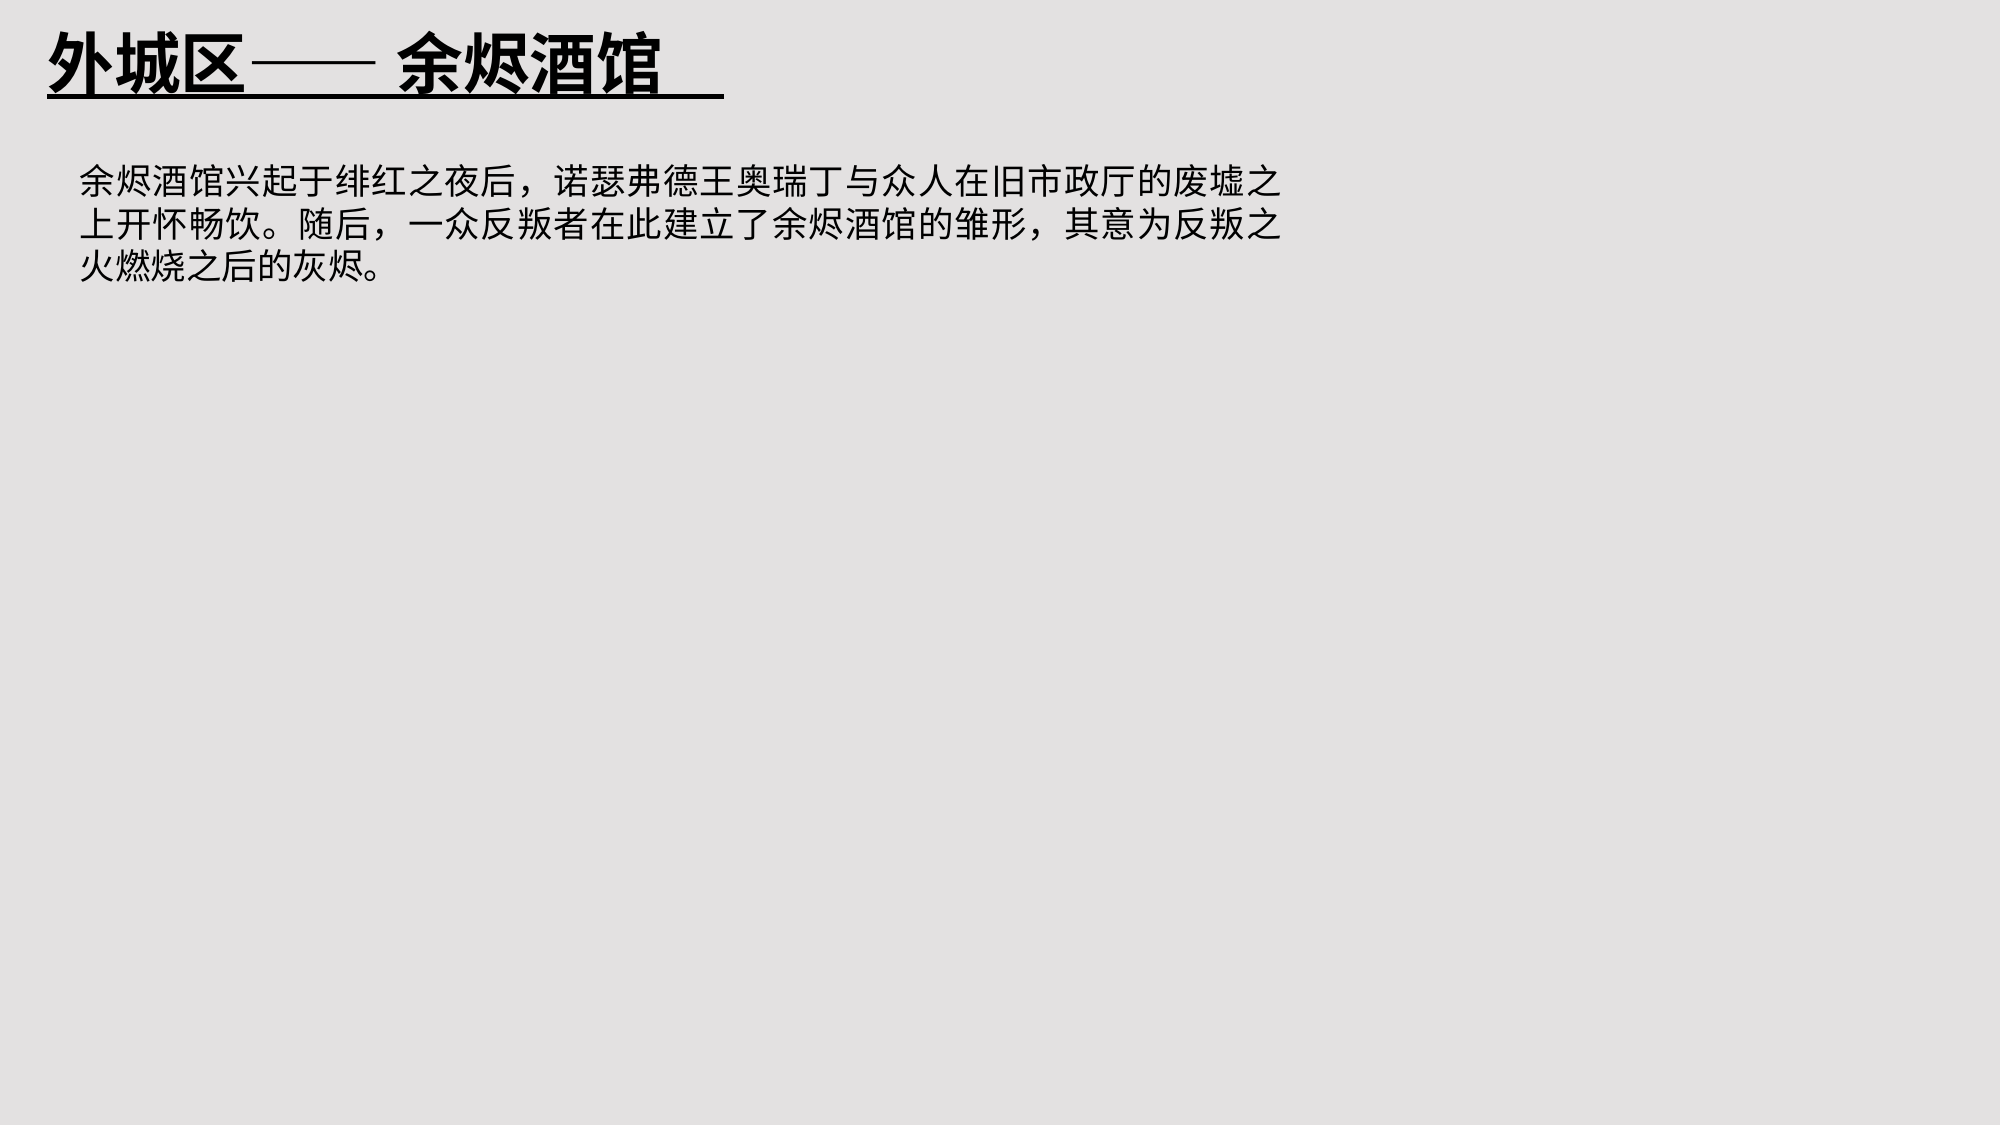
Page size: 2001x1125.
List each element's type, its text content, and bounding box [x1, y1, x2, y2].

text_box 外城区—— 余烬酒馆 [32, 14, 740, 110]
text_box 余烬酒馆兴起于绯红之夜后，诺瑟弗德王奥瑞丁与众人在旧市政厅的废墟之上开怀畅饮。随后，一众反叛者在此建立了余烬酒馆的雏形，其意为反叛之火燃烧之后的灰烬。 [64, 151, 1297, 422]
